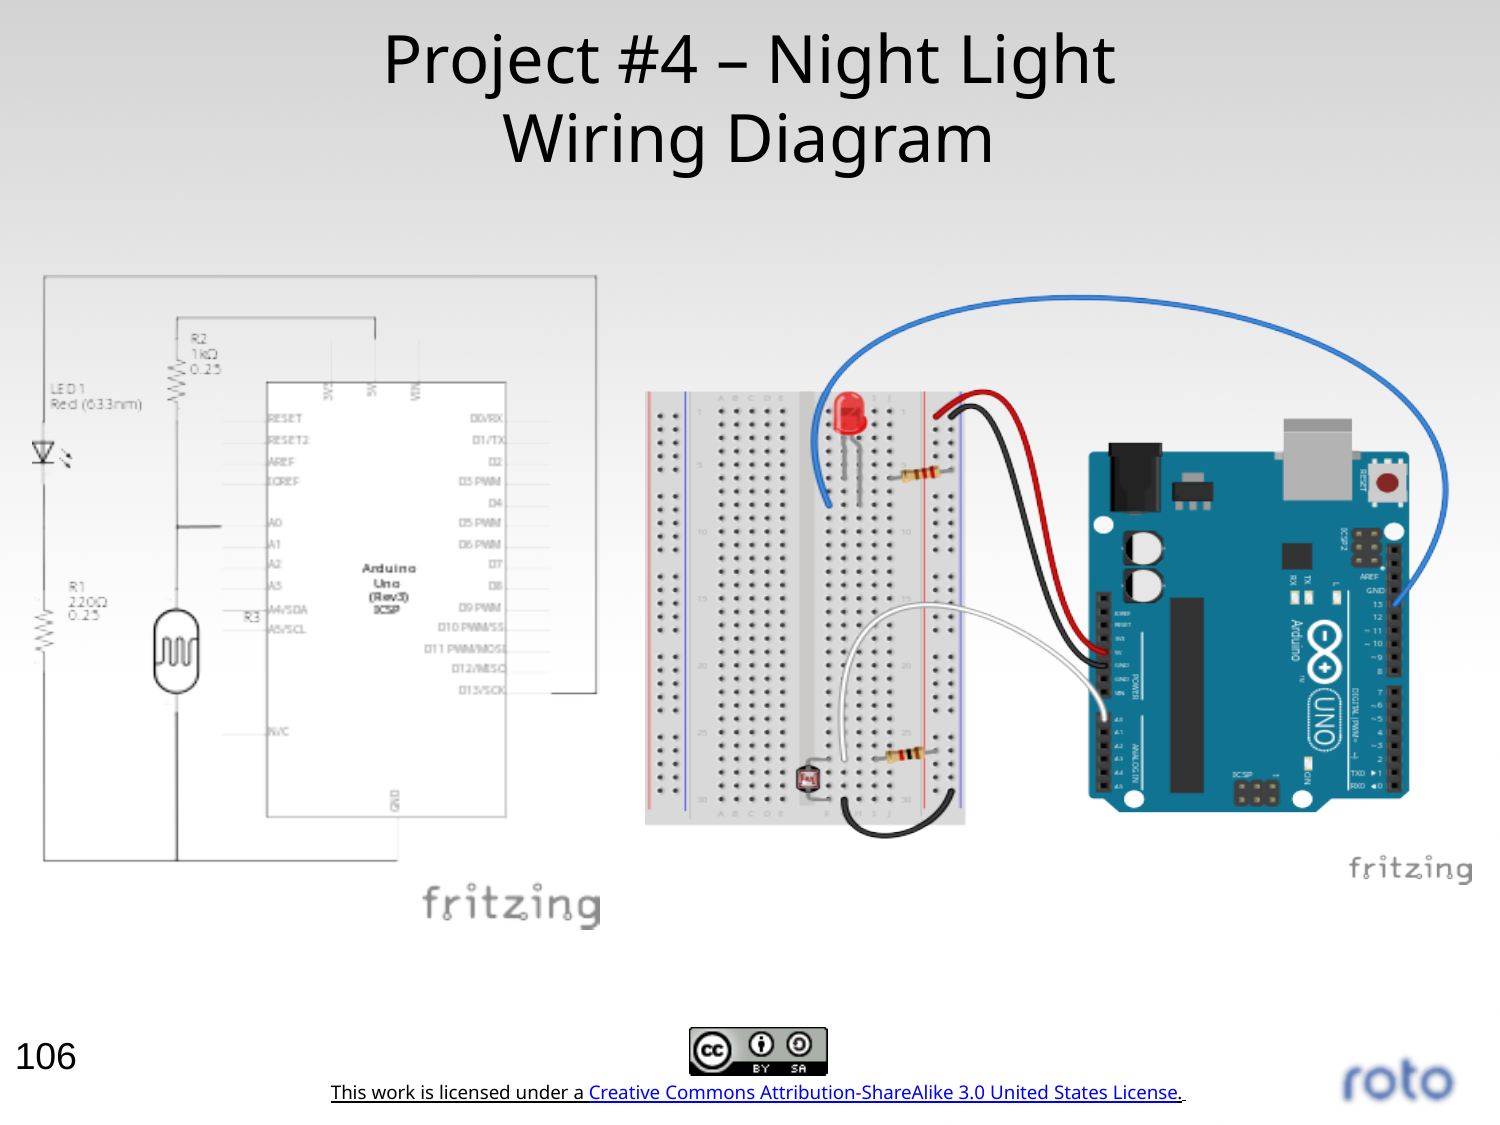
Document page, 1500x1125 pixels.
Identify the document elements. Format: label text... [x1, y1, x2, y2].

title Project #4 – Night Light Wiring Diagram [112, 2, 1388, 190]
picture [0, 0, 1500, 1125]
